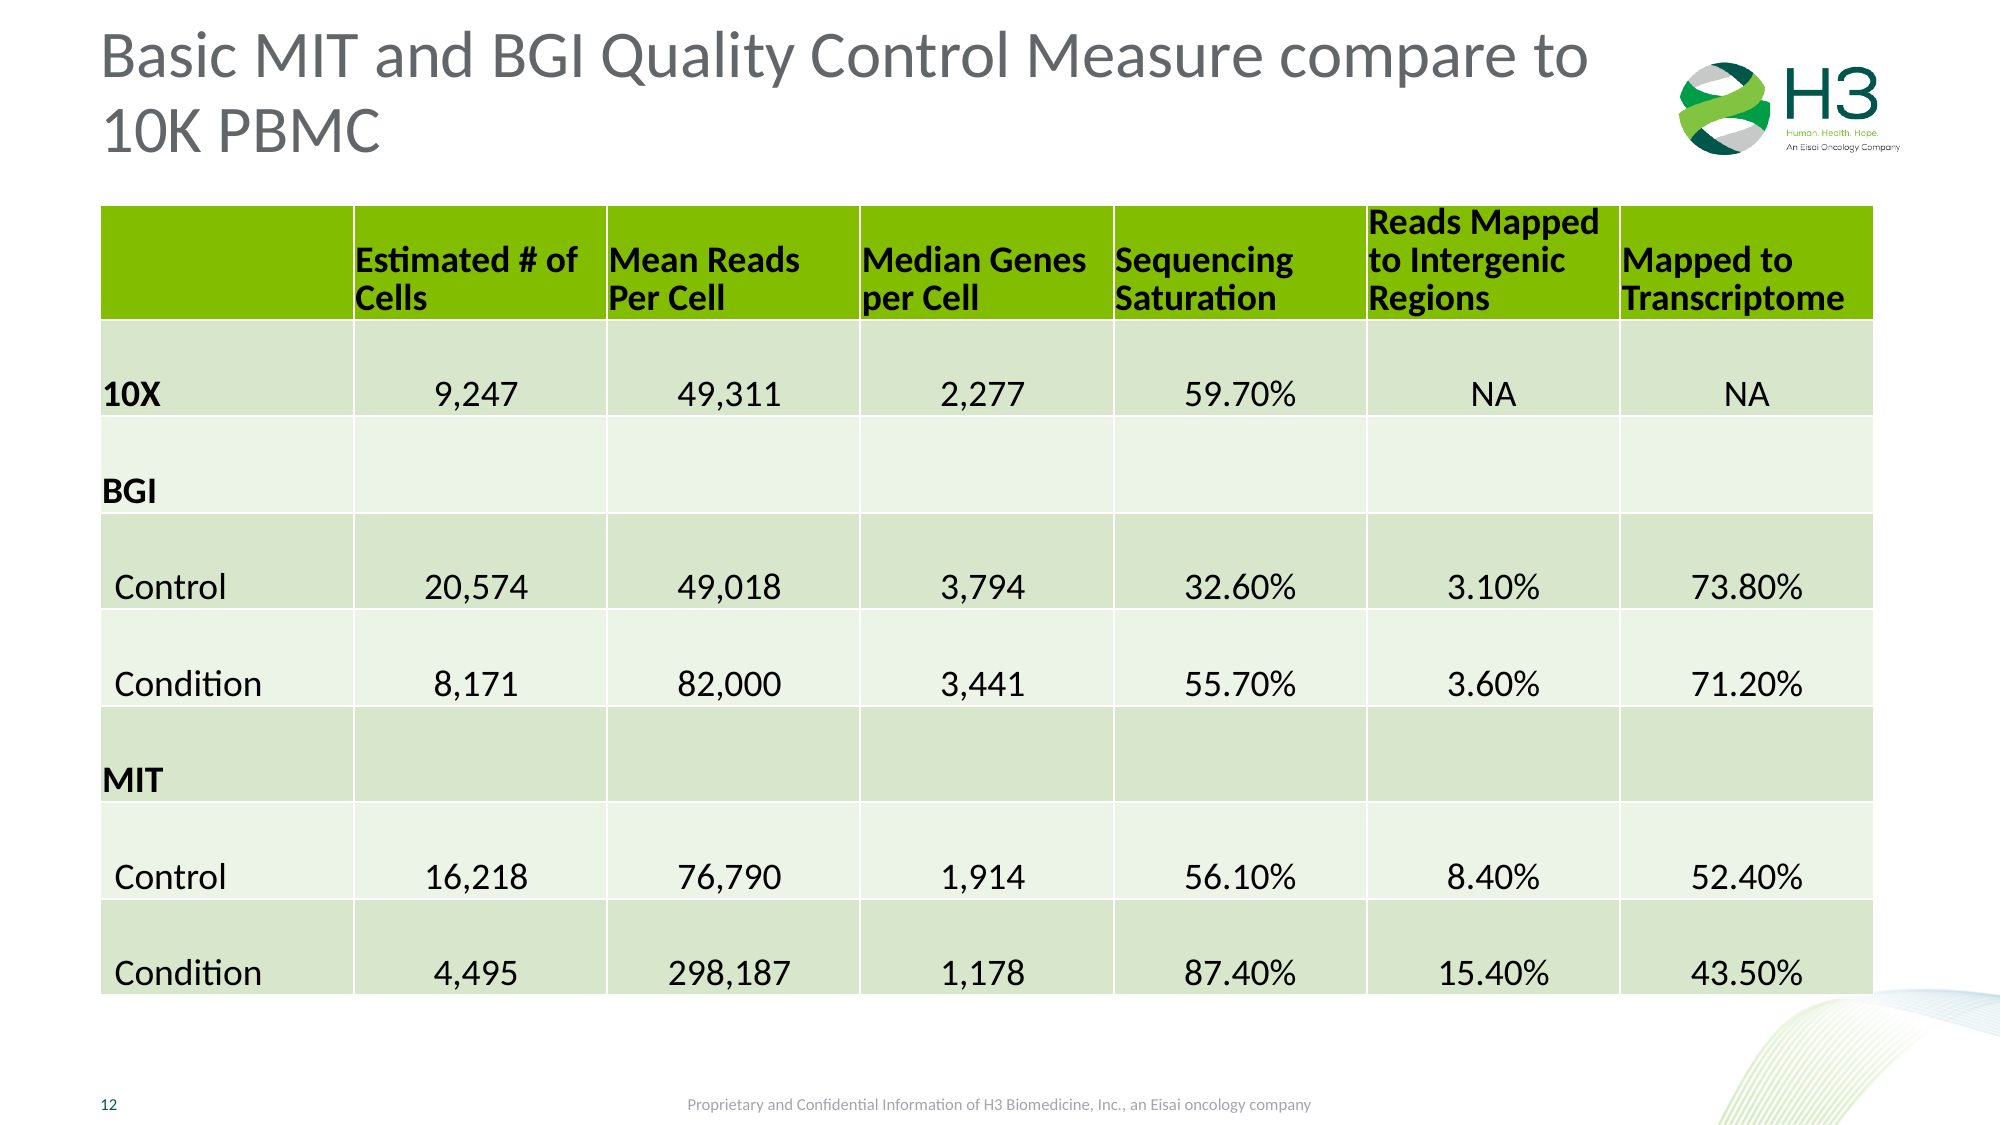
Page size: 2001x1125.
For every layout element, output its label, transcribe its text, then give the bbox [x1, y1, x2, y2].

table_cell 3.10% [1368, 514, 1619, 608]
table_cell 3,794 [861, 514, 1113, 608]
table_cell 4,495 [355, 900, 606, 994]
table_header Estimated # of Cells [355, 206, 606, 319]
table_cell Condition [101, 610, 353, 705]
table_cell 73.80% [1621, 514, 1873, 608]
table_header Mapped to Transcriptome [1621, 206, 1873, 319]
table_cell 49,311 [608, 321, 859, 415]
table_cell 1,914 [861, 803, 1113, 898]
table_cell 20,574 [355, 514, 606, 608]
table_cell [1115, 707, 1366, 801]
table_cell 15.40% [1368, 900, 1619, 994]
picture [1681, 62, 1900, 155]
table_cell MIT [101, 707, 353, 801]
table_cell 52.40% [1621, 803, 1873, 898]
table_cell 56.10% [1115, 803, 1366, 898]
table_cell 10X [101, 321, 353, 415]
table_cell 59.70% [1115, 321, 1366, 415]
table_cell [861, 417, 1113, 512]
table_cell [1115, 417, 1366, 512]
table_cell 9,247 [355, 321, 606, 415]
table_cell Condition [101, 900, 353, 994]
table_header Median Genes per Cell [861, 206, 1113, 319]
table_cell [1368, 707, 1619, 801]
table_header Mean Reads Per Cell [608, 206, 859, 319]
table_cell BGI [101, 417, 353, 512]
table_cell 82,000 [608, 610, 859, 705]
table_header Sequencing Saturation [1115, 206, 1366, 319]
table_cell 298,187 [608, 900, 859, 994]
picture [1700, 977, 2000, 1125]
table_cell 76,790 [608, 803, 859, 898]
table_cell 71.20% [1621, 610, 1873, 705]
table_cell 8,171 [355, 610, 606, 705]
table_cell NA [1368, 321, 1619, 415]
table_cell [1621, 707, 1873, 801]
table_cell [1368, 417, 1619, 512]
table_cell NA [1621, 321, 1873, 415]
table_cell [1621, 417, 1873, 512]
table_header [101, 206, 353, 319]
title Basic MIT and BGI Quality Control Measure compare to 10K PBMC [100, 0, 1681, 174]
table_cell 87.40% [1115, 900, 1366, 994]
table_cell 16,218 [355, 803, 606, 898]
slide_number 12 [100, 1083, 202, 1125]
table_cell 3.60% [1368, 610, 1619, 705]
table_cell [608, 417, 859, 512]
footer Proprietary and Confidential Information of H3 Biomedicine, Inc., an Eisai oncology company [635, 1083, 1365, 1125]
table_cell 1,178 [861, 900, 1113, 994]
table_cell Control [101, 803, 353, 898]
table_cell [355, 707, 606, 801]
table_header Reads Mapped to Intergenic Regions [1368, 206, 1619, 319]
table_cell 2,277 [861, 321, 1113, 415]
table_cell 32.60% [1115, 514, 1366, 608]
table_cell Control [101, 514, 353, 608]
table_cell 3,441 [861, 610, 1113, 705]
table_cell [861, 707, 1113, 801]
table_cell 43.50% [1621, 900, 1873, 994]
table_cell [608, 707, 859, 801]
table_cell 55.70% [1115, 610, 1366, 705]
table_cell [355, 417, 606, 512]
table_cell 49,018 [608, 514, 859, 608]
table_cell 8.40% [1368, 803, 1619, 898]
